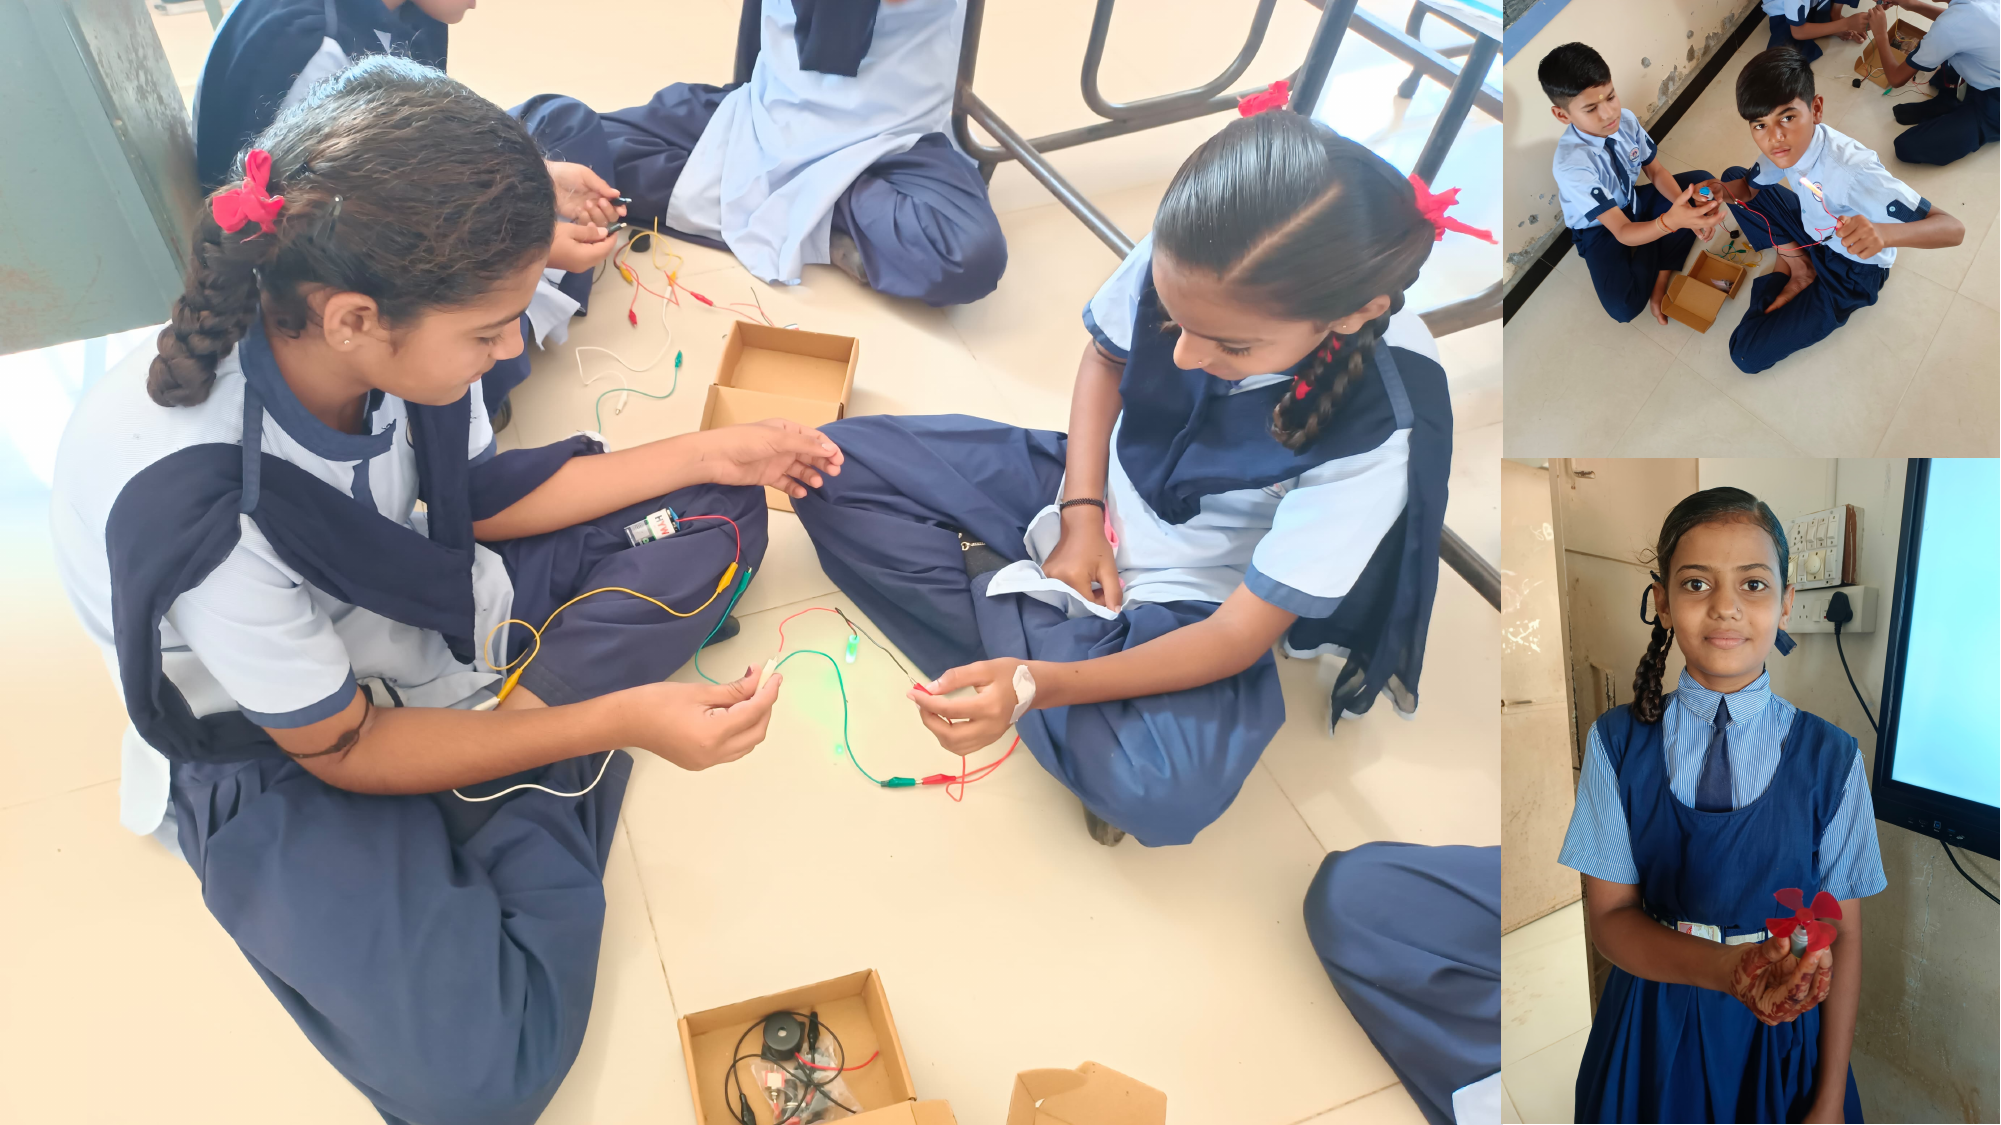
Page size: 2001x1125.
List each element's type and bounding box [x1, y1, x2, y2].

picture [1501, 0, 2000, 1124]
list [0, 0, 1503, 1125]
